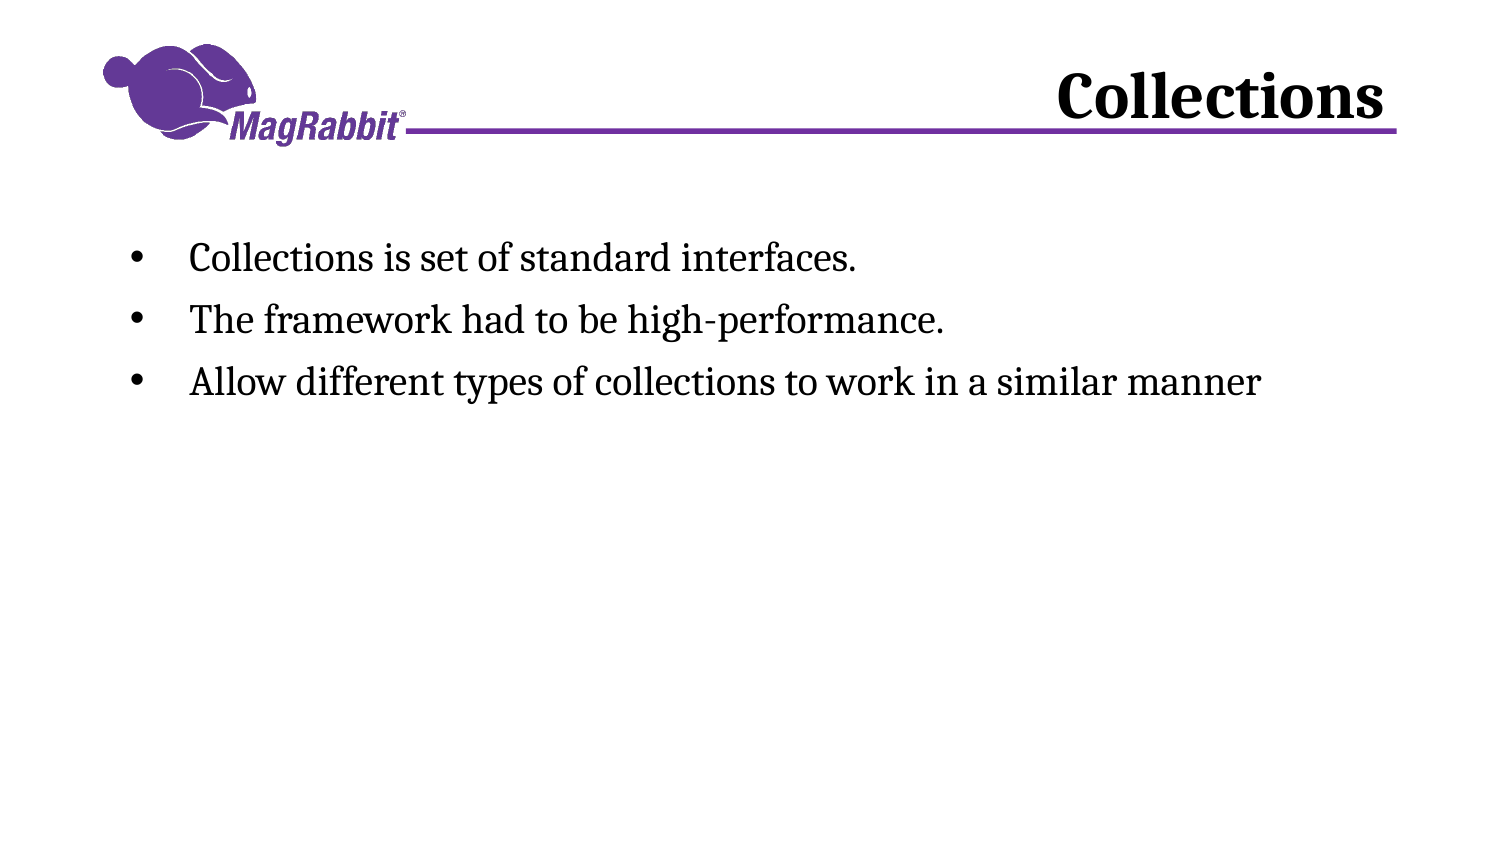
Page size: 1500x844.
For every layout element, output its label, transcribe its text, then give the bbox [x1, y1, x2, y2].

title Collections [563, 44, 1397, 150]
list Collections is set of standard interfaces. The framework had to be high-performance. Allow different types of collections to work in a similar manner [103, 224, 1397, 760]
picture [103, 44, 406, 150]
